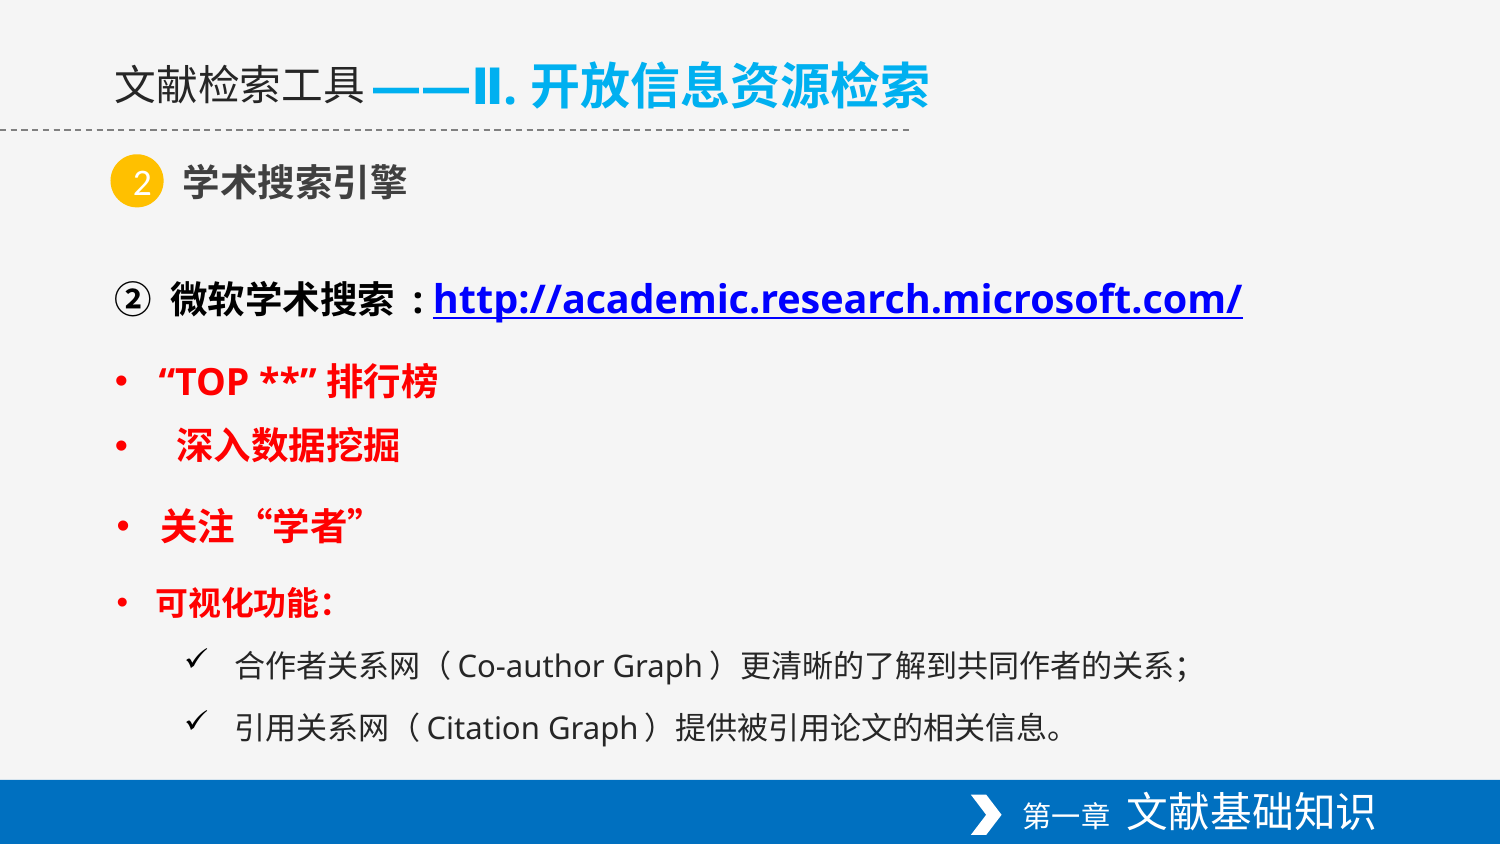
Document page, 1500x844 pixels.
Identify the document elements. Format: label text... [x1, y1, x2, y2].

text_box ——Ⅱ.开放信息资源检索 [356, 47, 1036, 122]
text_box 深入数据挖掘 [100, 392, 1393, 481]
text_box 可视化功能： 合作者关系网（Co-author Graph）更清晰的了解到共同作者的关系； 引用关系网（Citation Graph）提供被引用论文的相关信息。 [101, 555, 1394, 758]
text_box 2 [108, 152, 166, 210]
text_box 学术搜索引擎 [168, 151, 1108, 212]
text_box 文献检索工具 [99, 51, 356, 117]
text_box ② 微软学术搜索 : http://academic.research.microsoft.com/ “TOP **”排行榜 [100, 239, 1393, 392]
text_box 关注“学者” [101, 472, 1394, 555]
